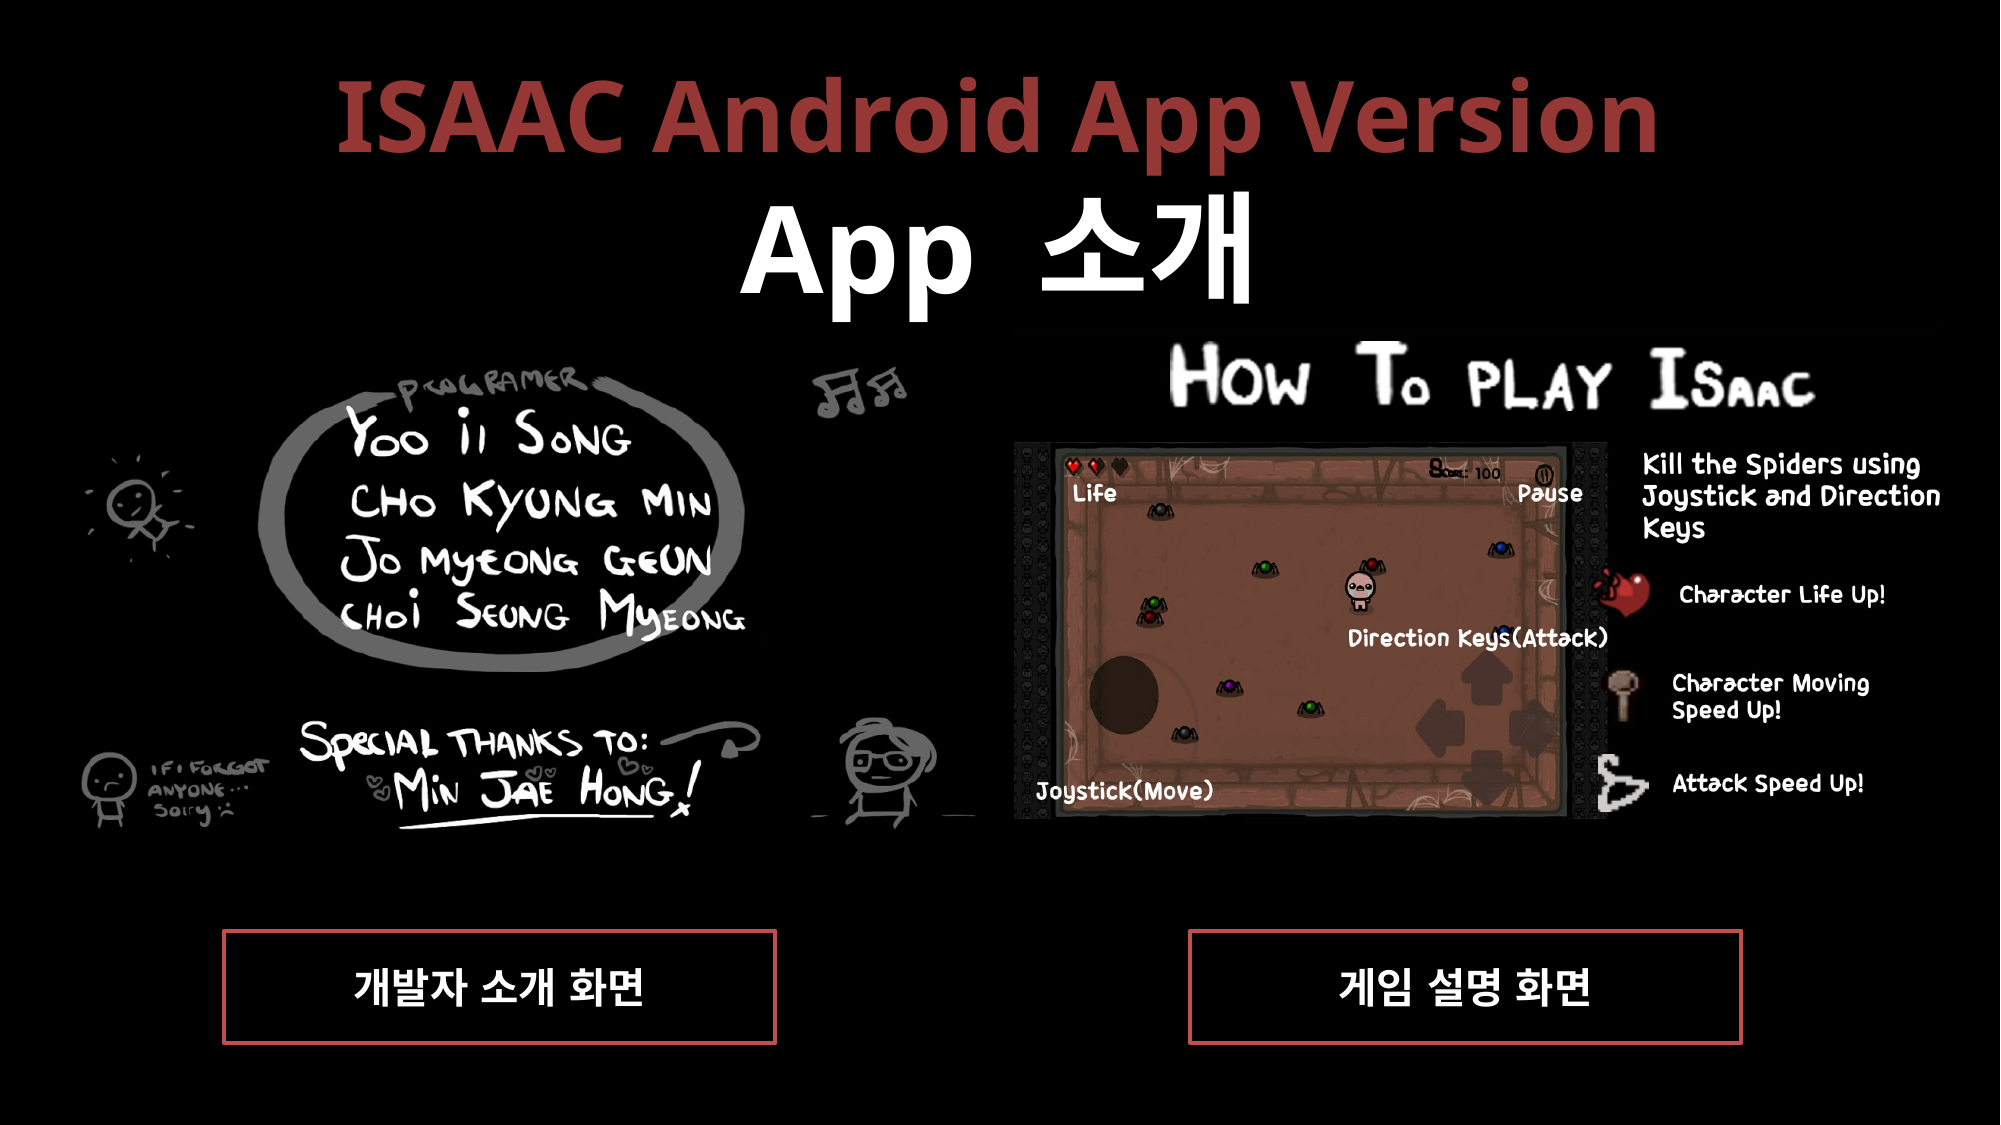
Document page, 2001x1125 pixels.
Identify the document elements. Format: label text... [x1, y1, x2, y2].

title ISAAC Android App Version App 소개 [99, 45, 1900, 327]
text_box 게임 설명 화면 [1188, 929, 1743, 1045]
picture [58, 326, 987, 849]
picture [1013, 326, 1942, 849]
text_box 개발자 소개 화면 [222, 929, 777, 1045]
